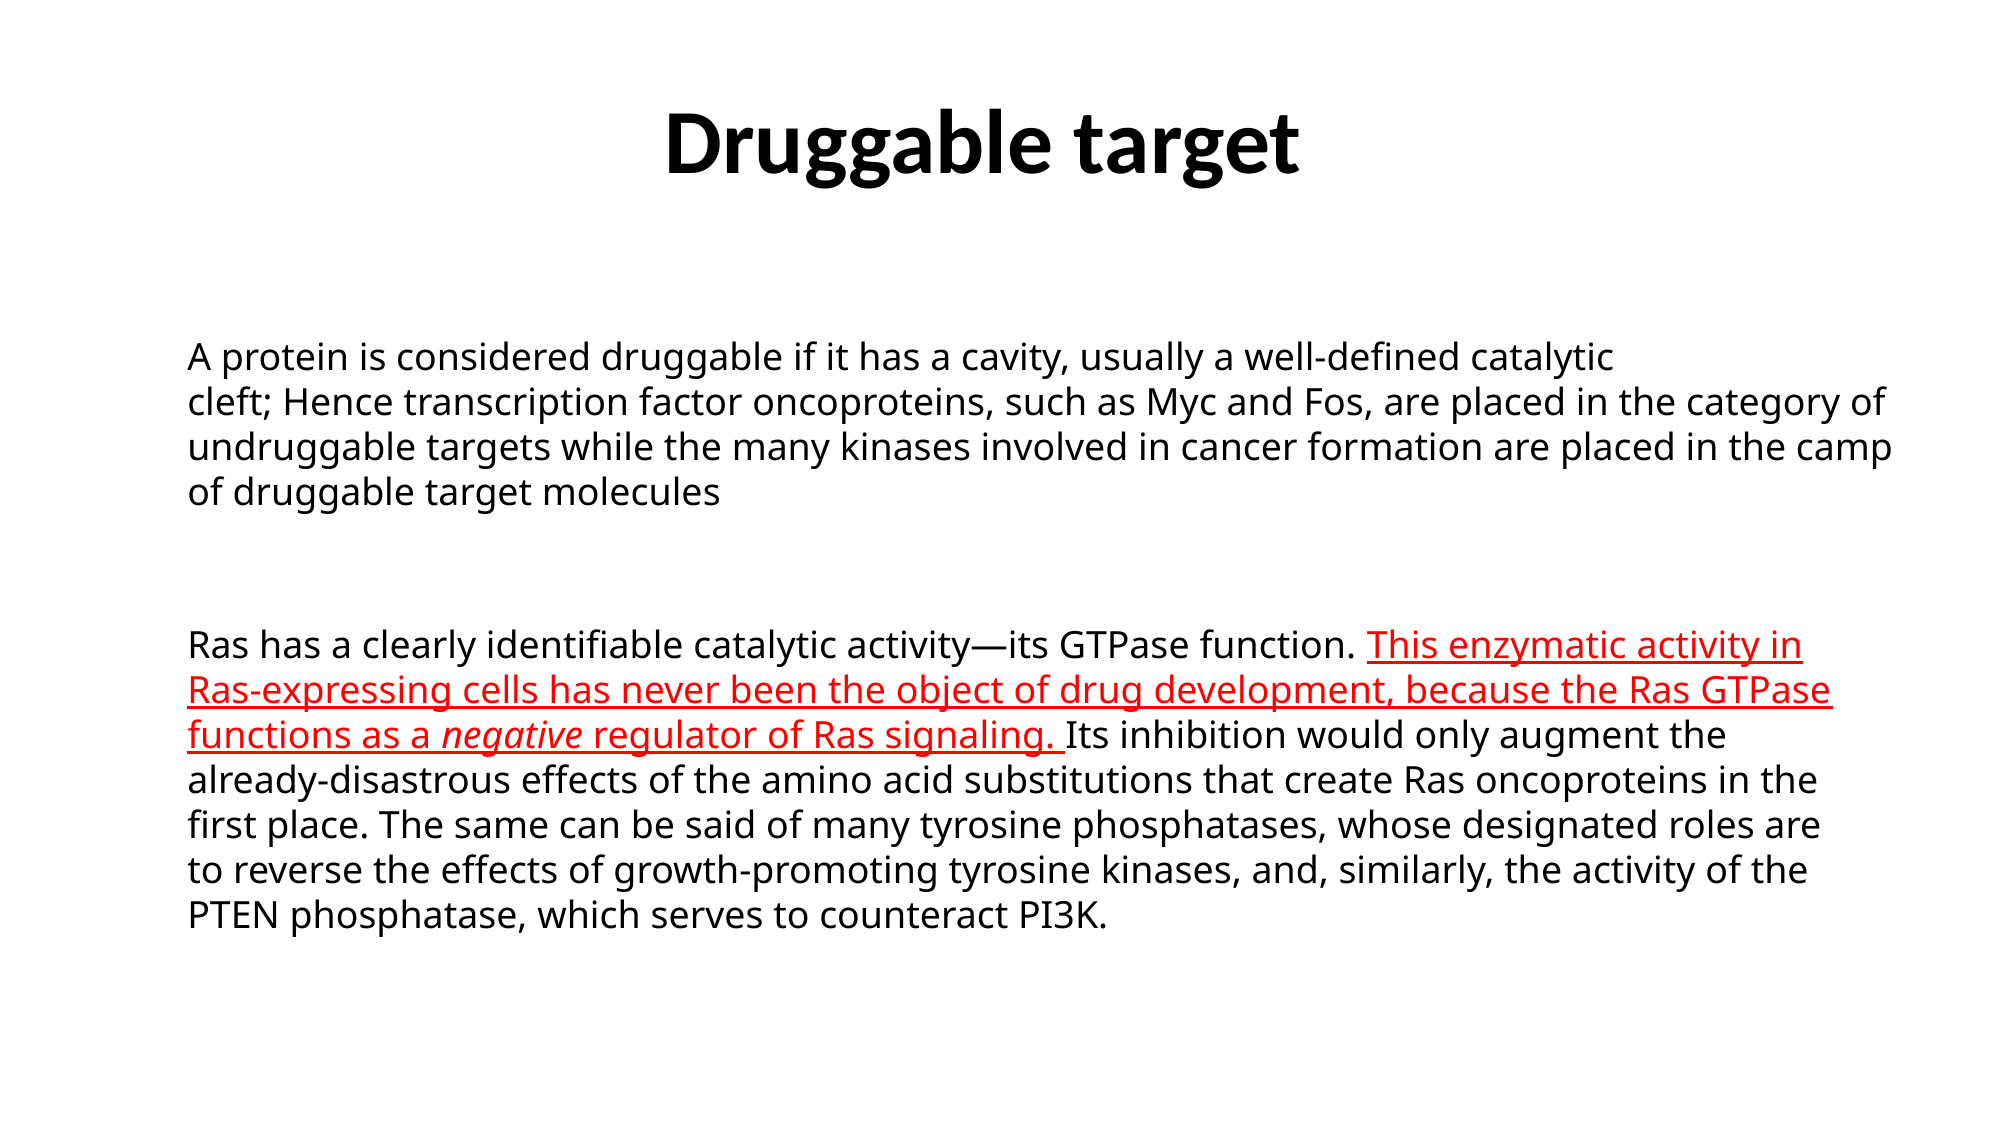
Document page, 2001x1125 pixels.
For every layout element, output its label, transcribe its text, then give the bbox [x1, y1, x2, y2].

text_box Druggable target [649, 74, 1317, 200]
text_box A protein is considered druggable if it has a cavity, usually a well-defined catalytic cleft; Hence transcription factor oncoproteins, such as Myc and Fos, are placed in the category of undruggable targets while the many kinases involved in cancer formation are placed in the camp of druggable target molecules [172, 326, 1939, 566]
text_box Ras has a clearly identifiable catalytic activity—its GTPase function. This enzymatic activity in Ras-expressing cells has never been the object of drug development, because the Ras GTPase functions as a negative regulator of Ras signaling. Its inhibition would only augment the already-disastrous effects of the amino acid substitutions that create Ras oncoproteins in the first place. The same can be said of many tyrosine phosphatases, whose designated roles are to reverse the effects of growth-promoting tyrosine kinases, and, similarly, the activity of the PTEN phosphatase, which serves to counteract PI3K. [172, 613, 1870, 989]
